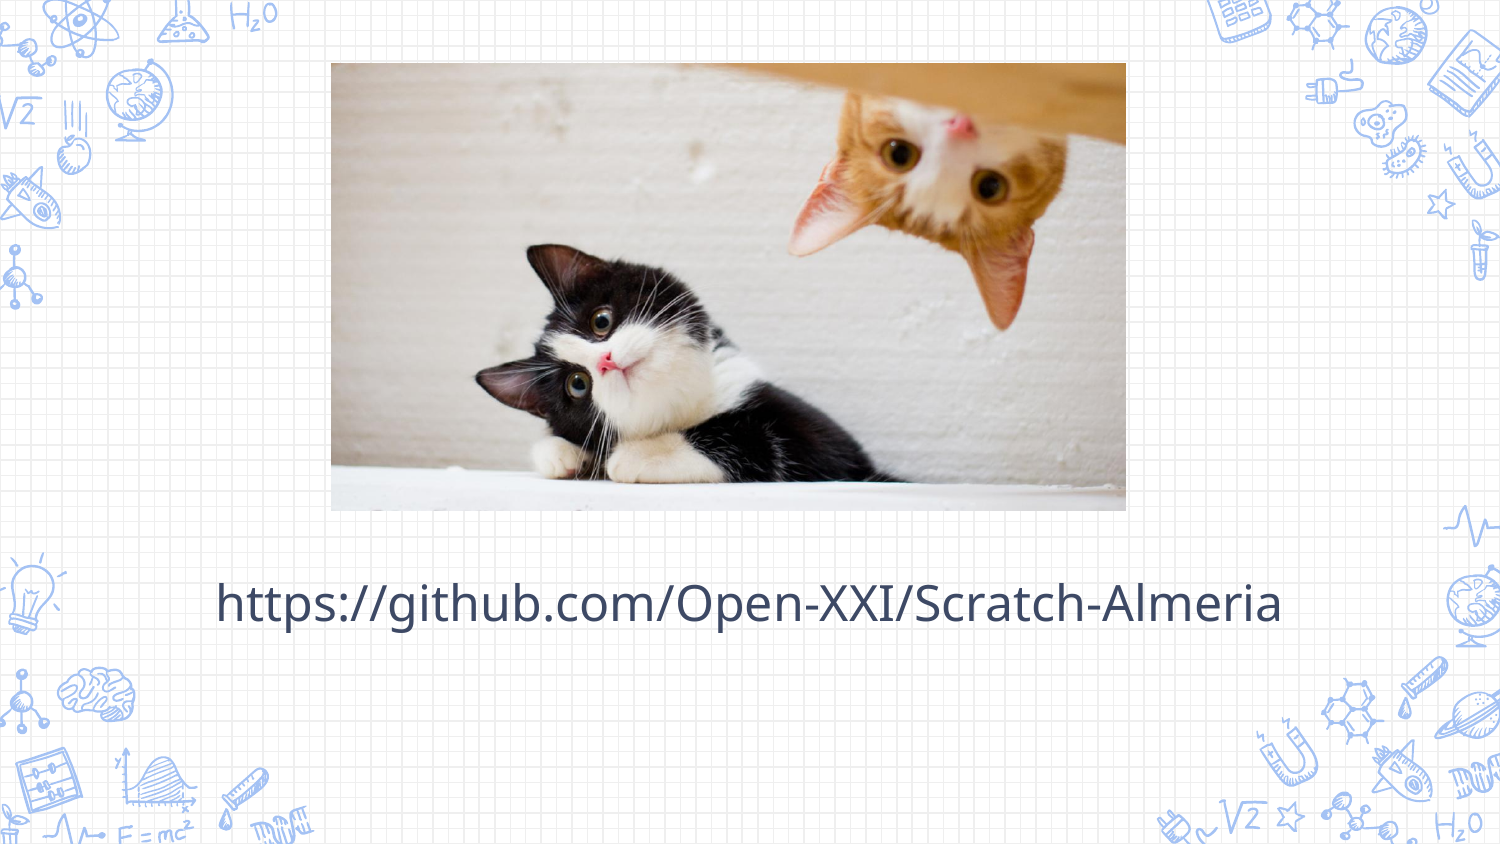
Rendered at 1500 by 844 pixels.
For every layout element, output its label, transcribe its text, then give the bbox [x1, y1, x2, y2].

picture [330, 63, 1126, 512]
text_box https://github.com/Open-XXI/Scratch-Almeria [75, 556, 1425, 681]
